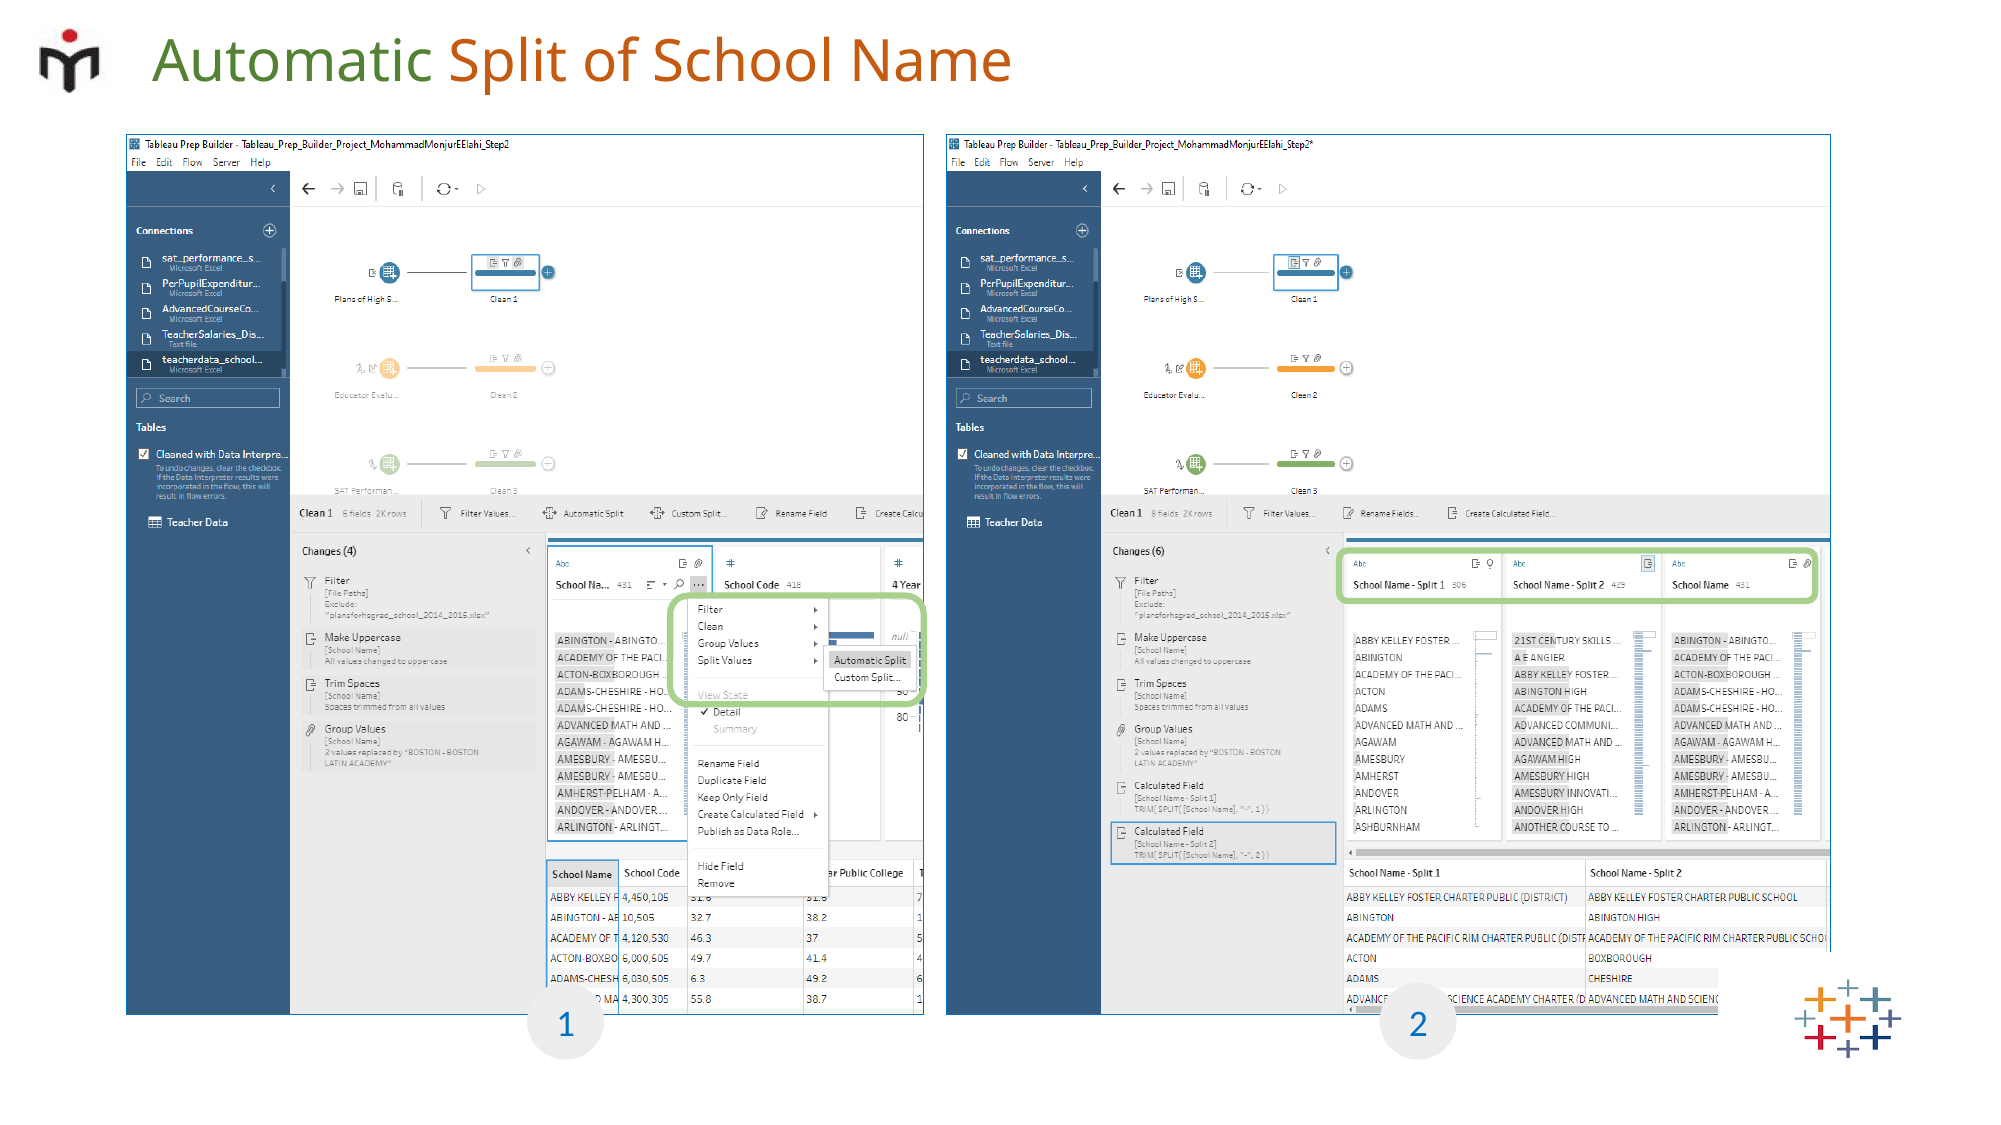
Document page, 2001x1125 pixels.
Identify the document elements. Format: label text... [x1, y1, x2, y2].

text_box 1 [526, 1015, 605, 1060]
picture [16, 19, 115, 101]
text_box Automatic Split of School Name [137, 17, 1863, 189]
picture [126, 134, 924, 1015]
text_box 2 [1379, 1015, 1457, 1060]
picture [946, 134, 1977, 1085]
